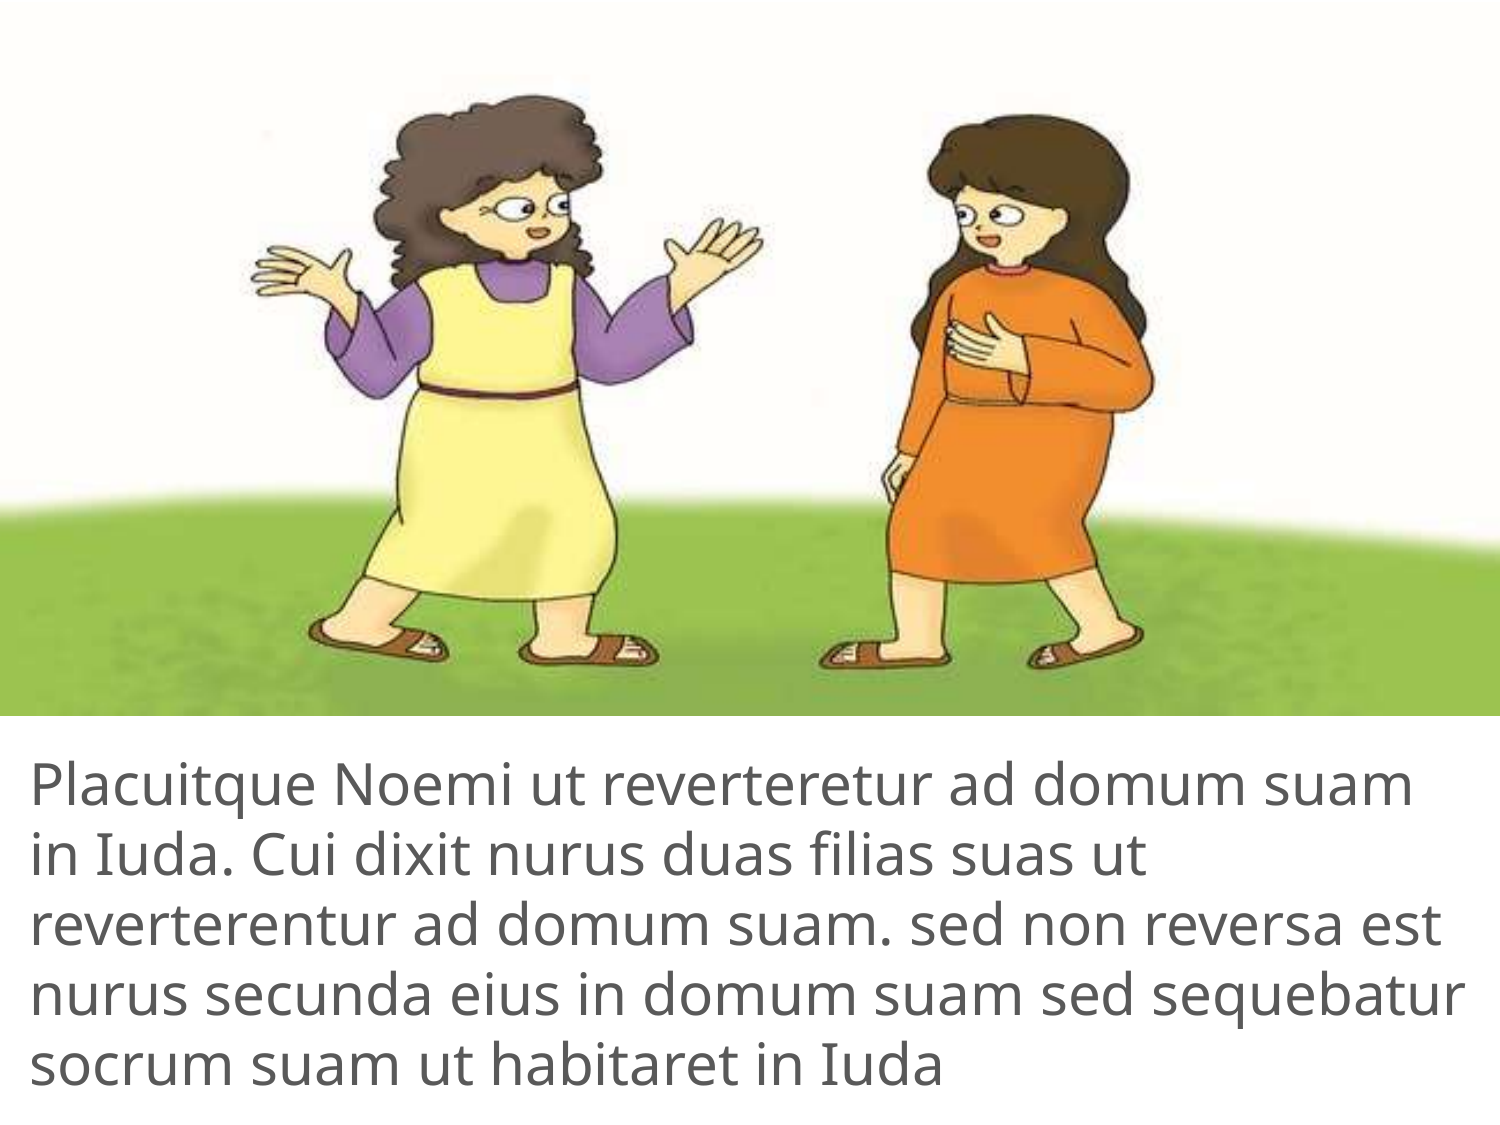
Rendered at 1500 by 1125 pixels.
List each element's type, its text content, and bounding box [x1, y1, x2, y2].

picture [0, 1, 1500, 717]
text_box Placuitque Noemi ut reverteretur ad domum suam in Iuda. Cui dixit nurus duas filias suas ut reverterentur ad domum suam. sed non reversa est nurus secunda eius in domum suam sed sequebatur socrum suam ut habitaret in Iuda [14, 739, 1486, 1105]
